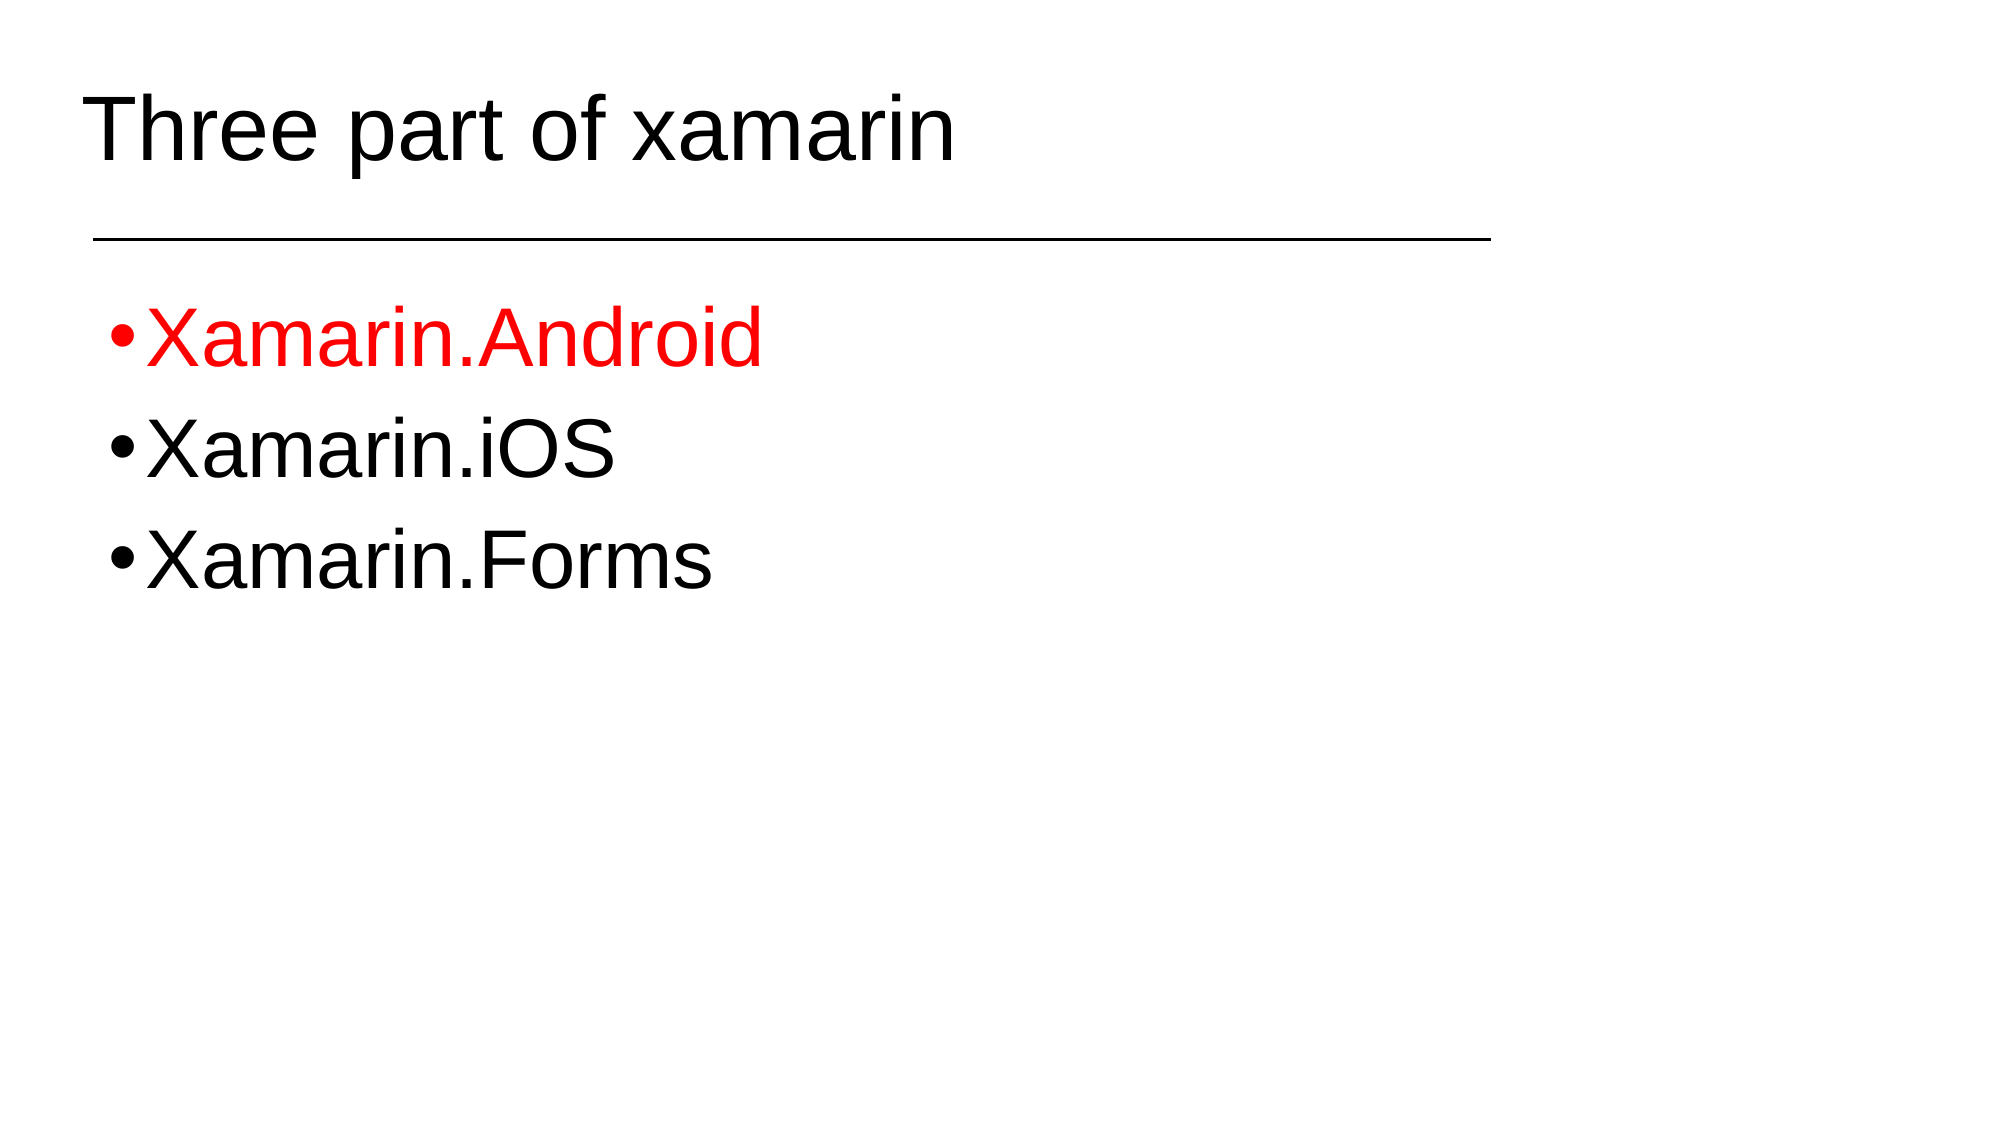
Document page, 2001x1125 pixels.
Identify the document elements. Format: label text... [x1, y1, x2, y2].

title Three part of xamarin [66, 21, 1792, 240]
list Xamarin.Android Xamarin.iOS Xamarin.Forms [93, 287, 1504, 924]
